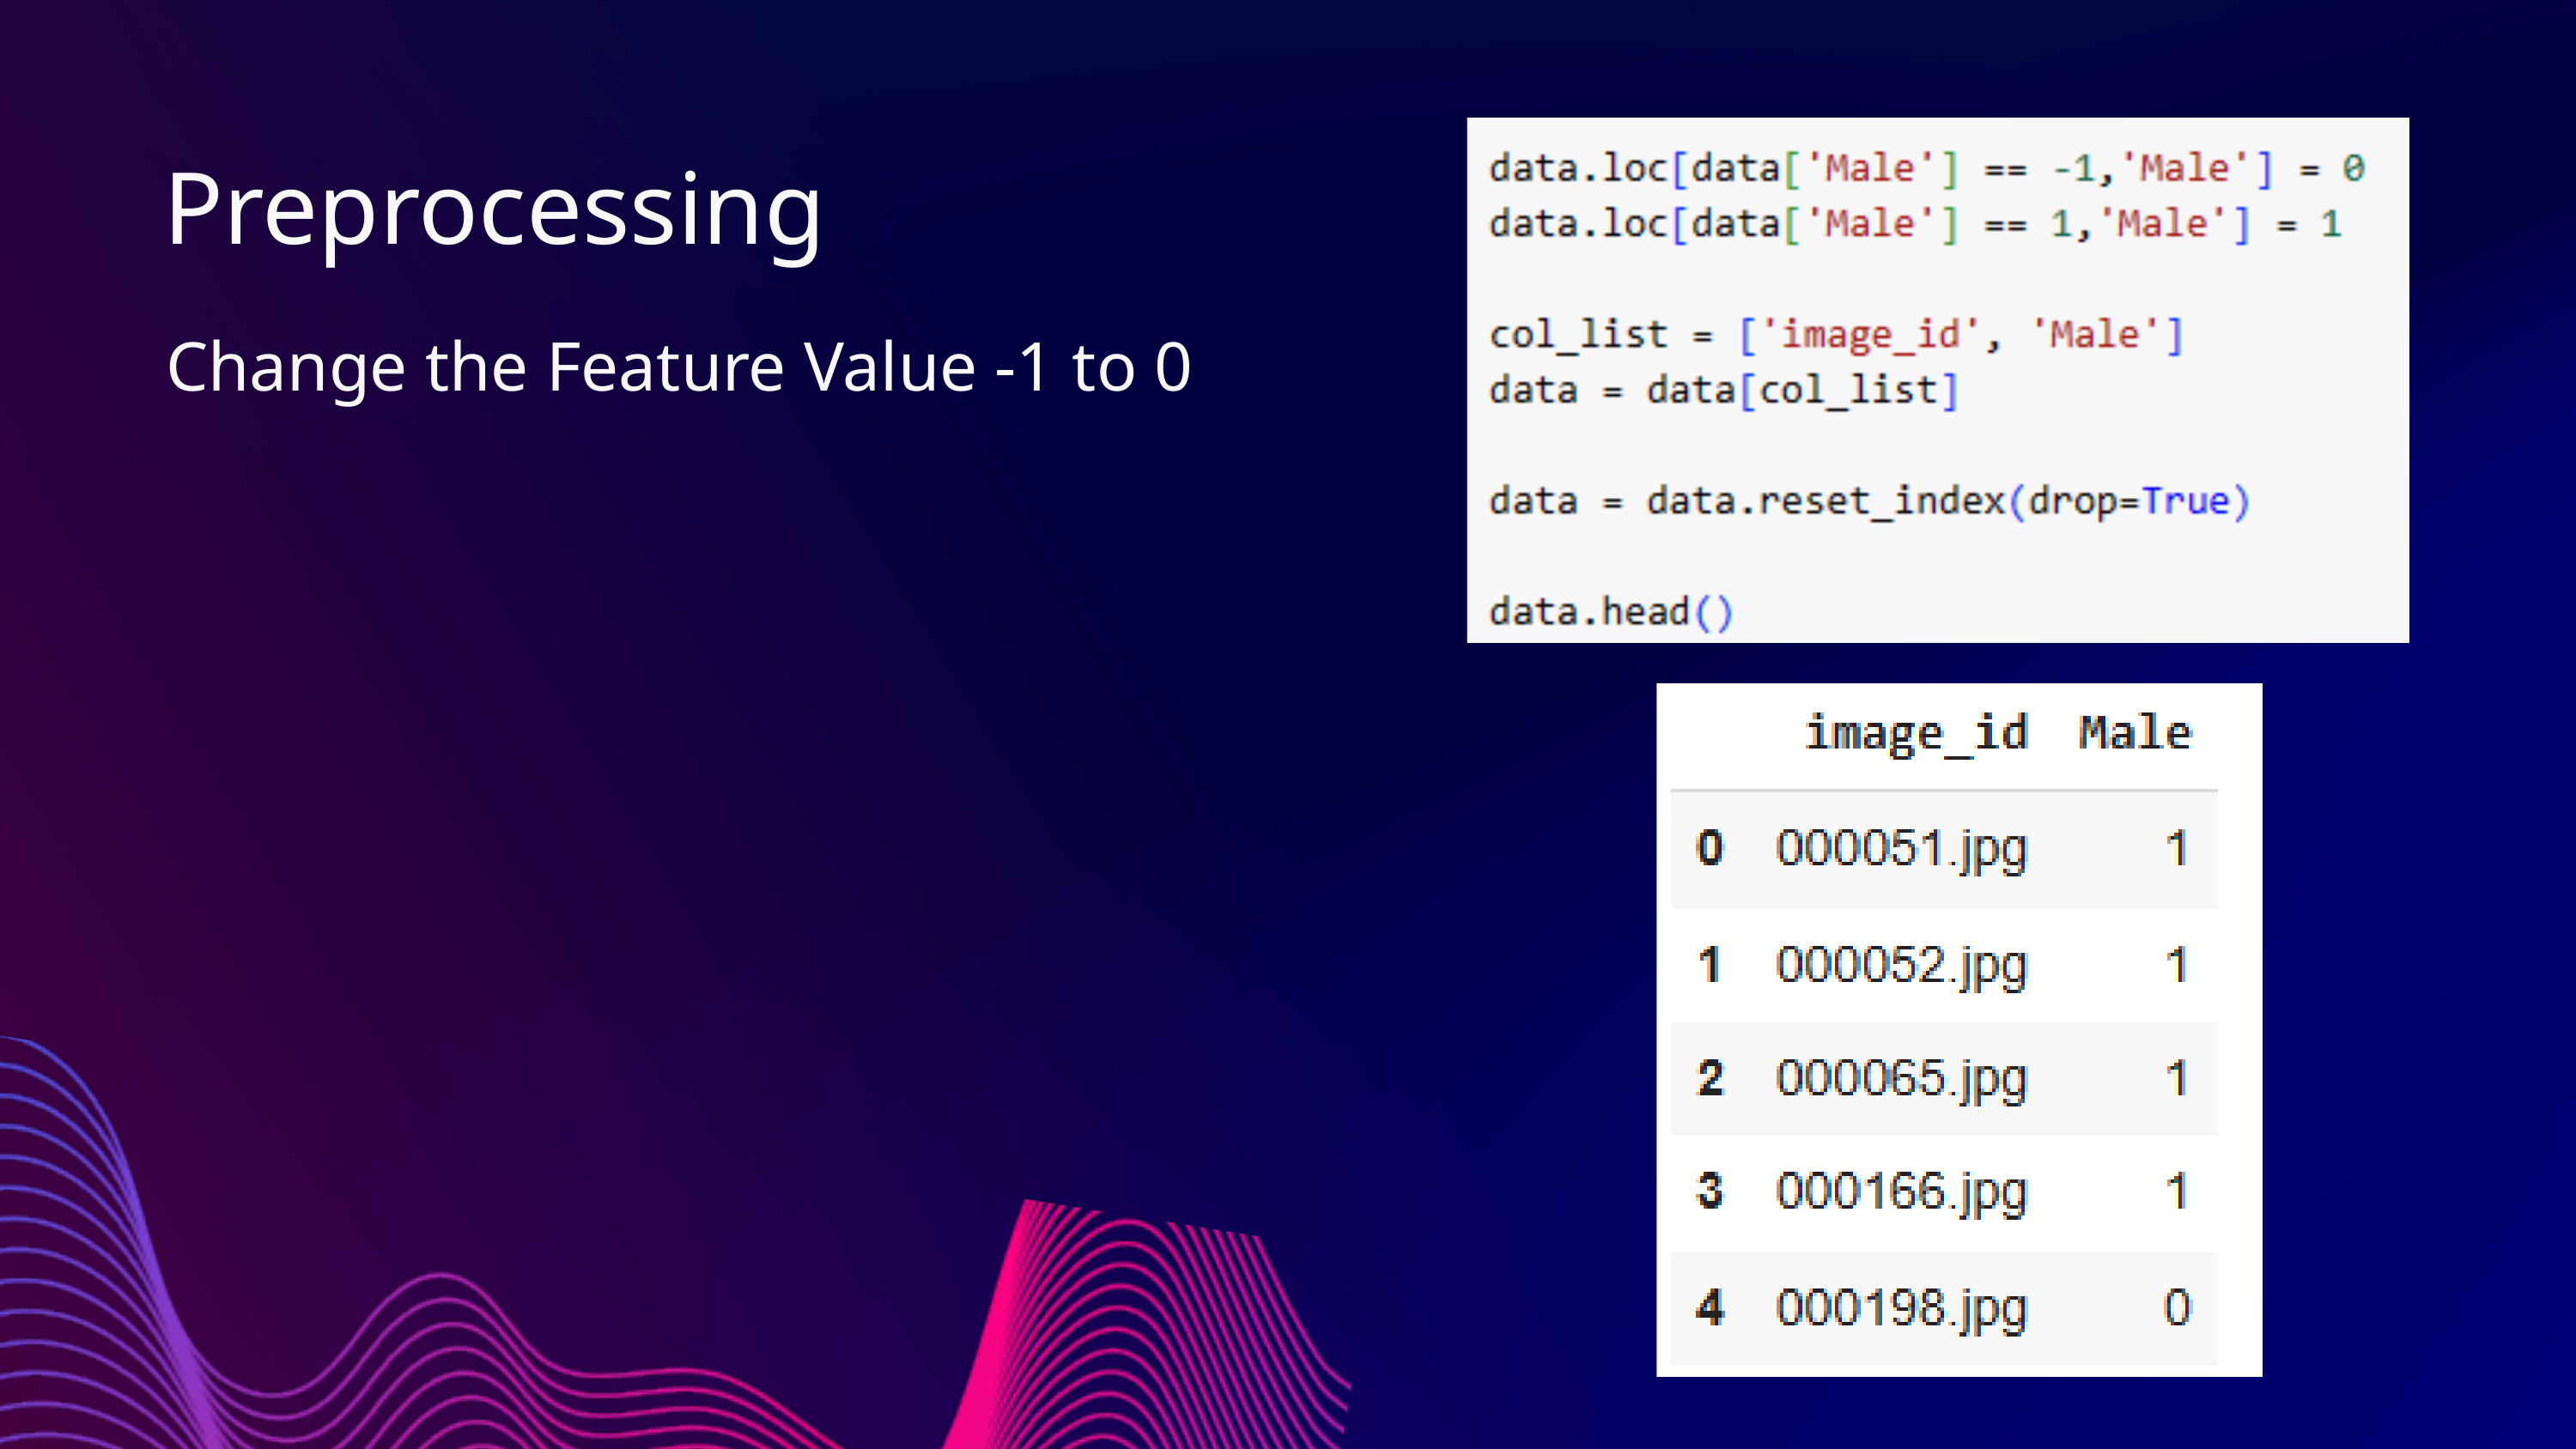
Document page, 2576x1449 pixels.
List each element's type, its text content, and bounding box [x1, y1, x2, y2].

text_box [0, 0, 2576, 1449]
text_box [0, 1035, 1373, 1449]
text_box Change the Feature Value -1 to 0 [166, 323, 1238, 404]
text_box Preprocessing [163, 144, 1182, 264]
text_box [1467, 118, 2409, 643]
text_box [1656, 683, 2263, 1377]
